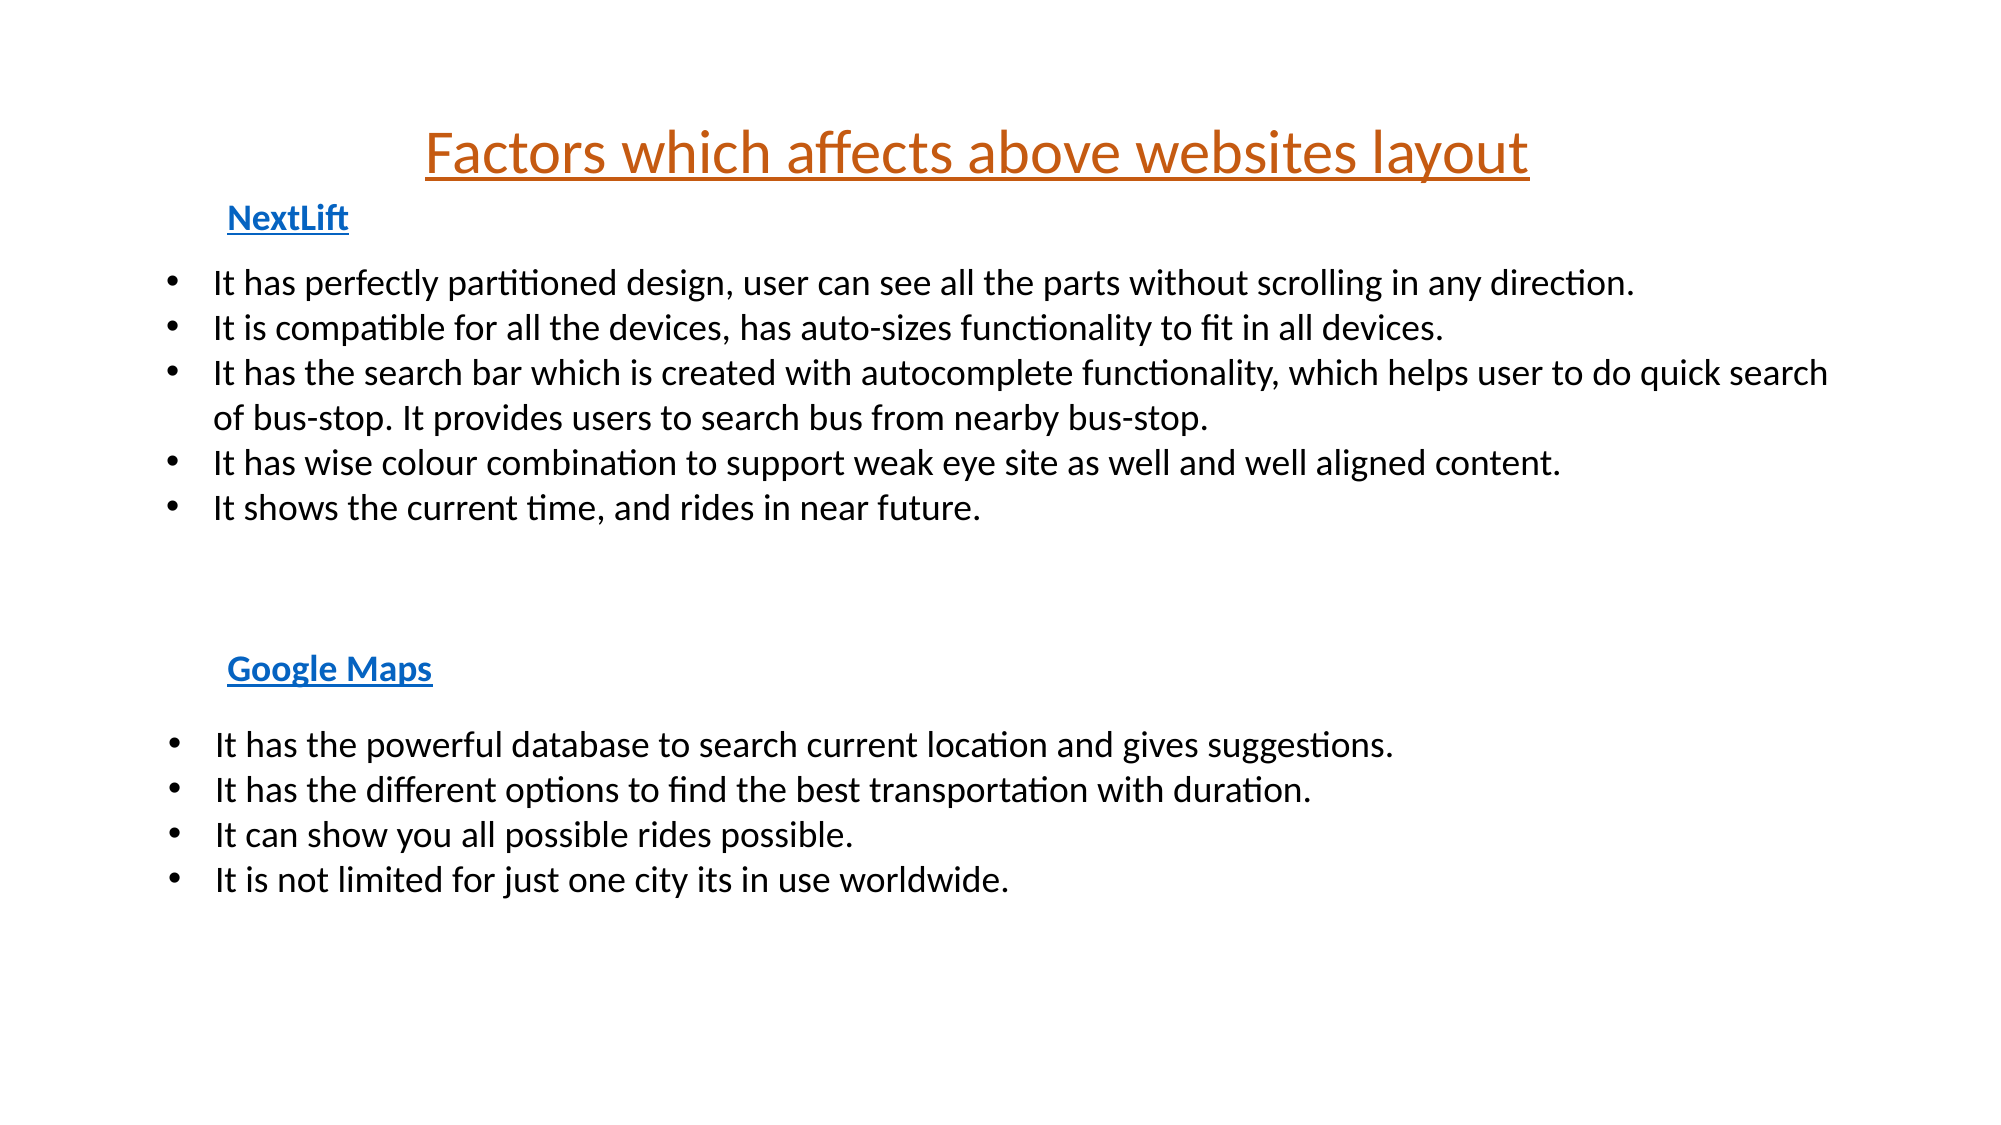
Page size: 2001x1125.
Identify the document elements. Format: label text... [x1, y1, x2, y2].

text_box It has the powerful database to search current location and gives suggestions. It has the different options to find the best transportation with duration. It can show you all possible rides possible. It is not limited for just one city its in use worldwide. [153, 712, 1849, 908]
text_box Factors which affects above websites layout [109, 103, 1847, 194]
text_box NextLift [212, 185, 564, 246]
text_box Google Maps [212, 636, 564, 697]
text_box It has perfectly partitioned design, user can see all the parts without scrolling in any direction. It is compatible for all the devices, has auto-sizes functionality to fit in all devices. It has the search bar which is created with autocomplete functionality, which helps user to do quick search of bus-stop. It provides users to search bus from nearby bus-stop. It has wise colour combination to support weak eye site as well and well aligned content. It shows the current time, and rides in near future. [151, 250, 1847, 806]
